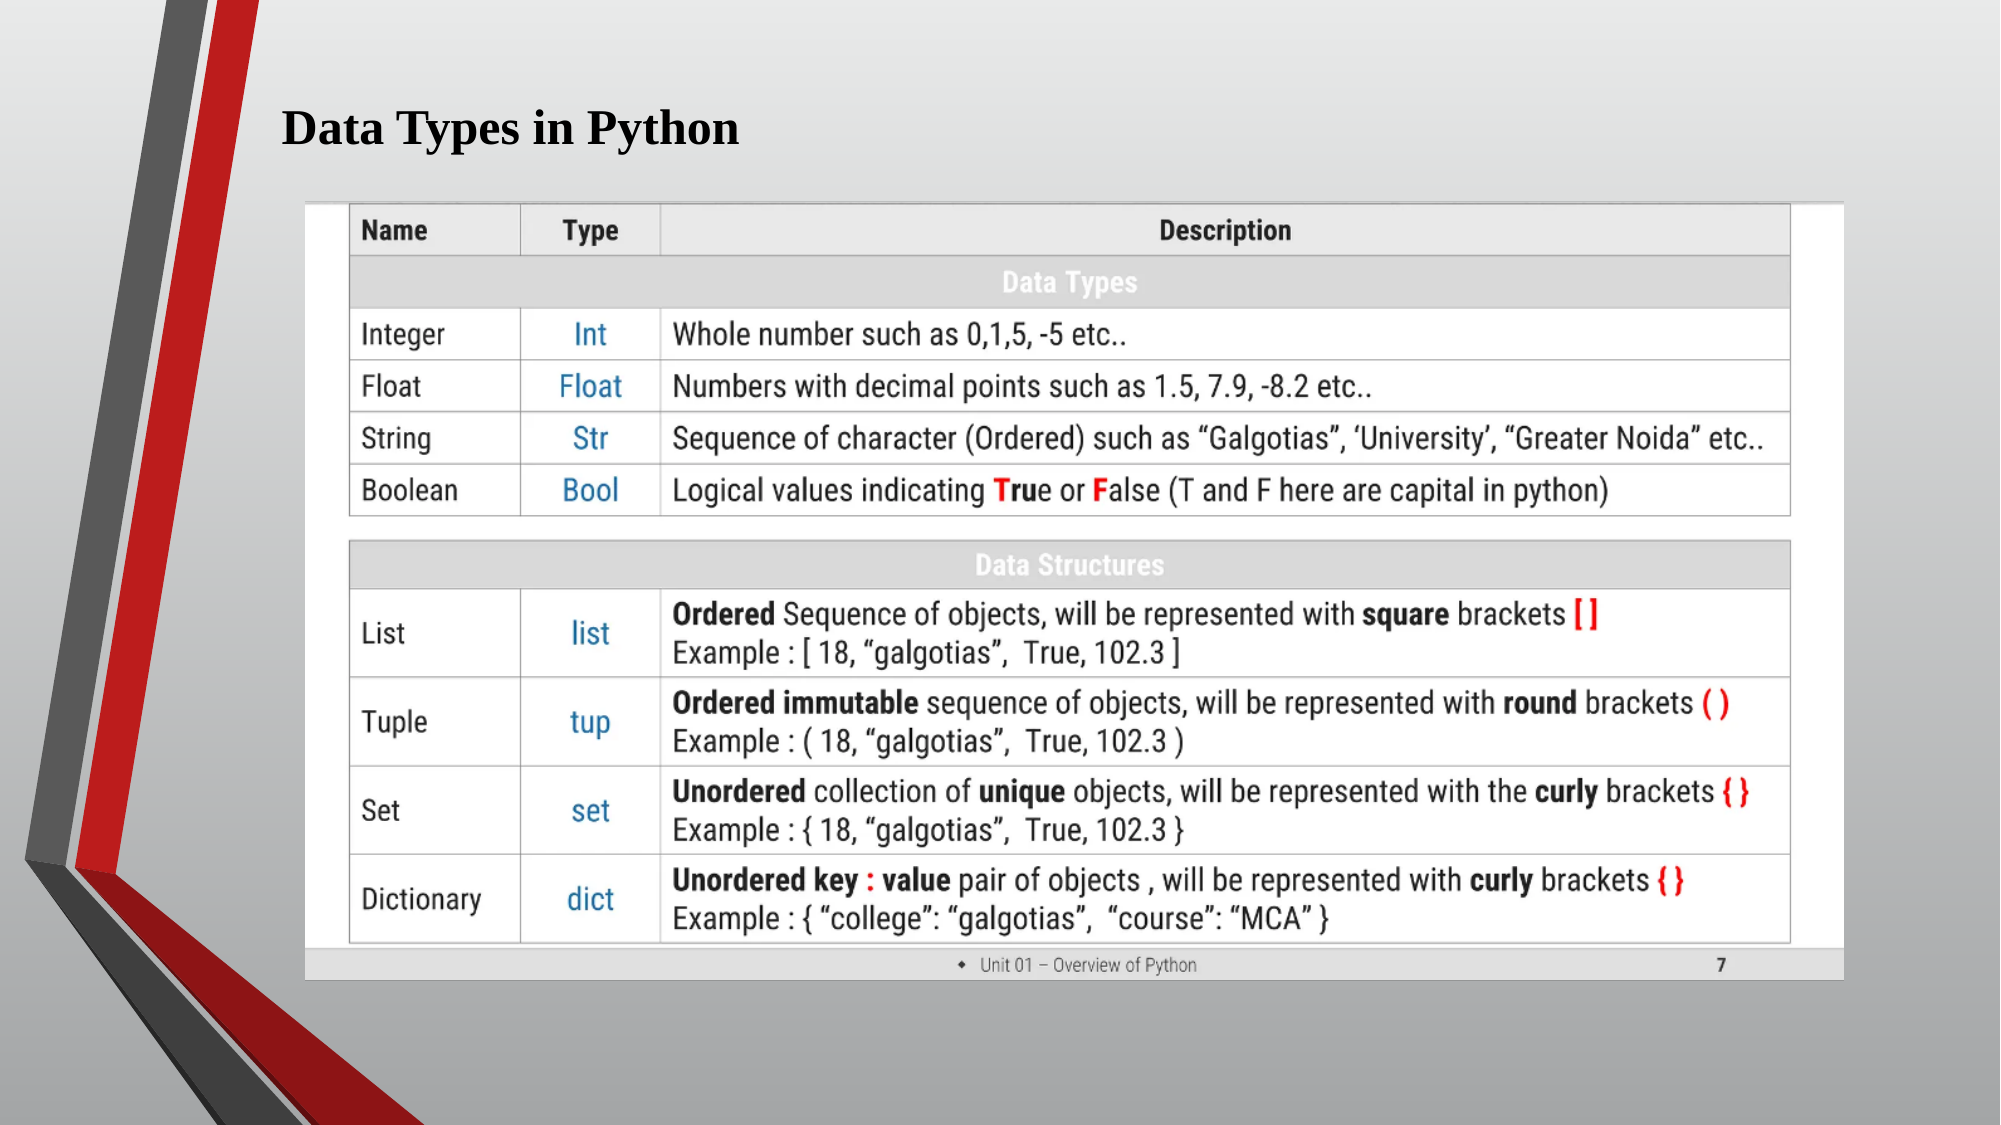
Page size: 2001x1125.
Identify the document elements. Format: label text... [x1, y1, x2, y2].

text_box Data Types in Python [266, 87, 1549, 223]
picture [304, 113, 1844, 982]
